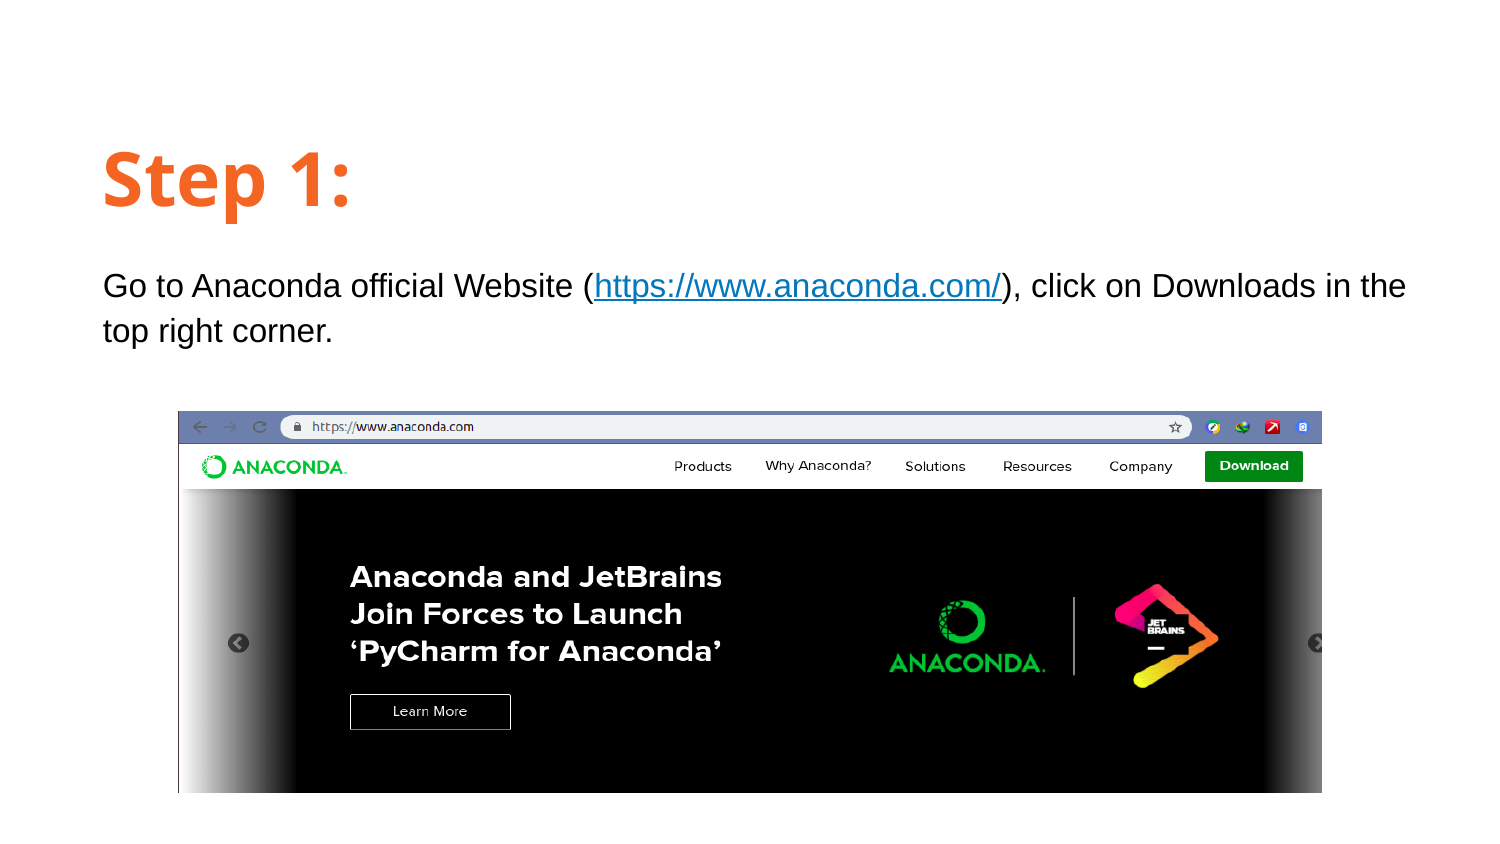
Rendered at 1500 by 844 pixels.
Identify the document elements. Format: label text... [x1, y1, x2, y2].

title Step 1: [87, 116, 941, 242]
title Go to Anaconda official Website (https://www.anaconda.com/), click on Downloads in the top right corner. [87, 242, 1431, 529]
picture [178, 411, 1322, 793]
